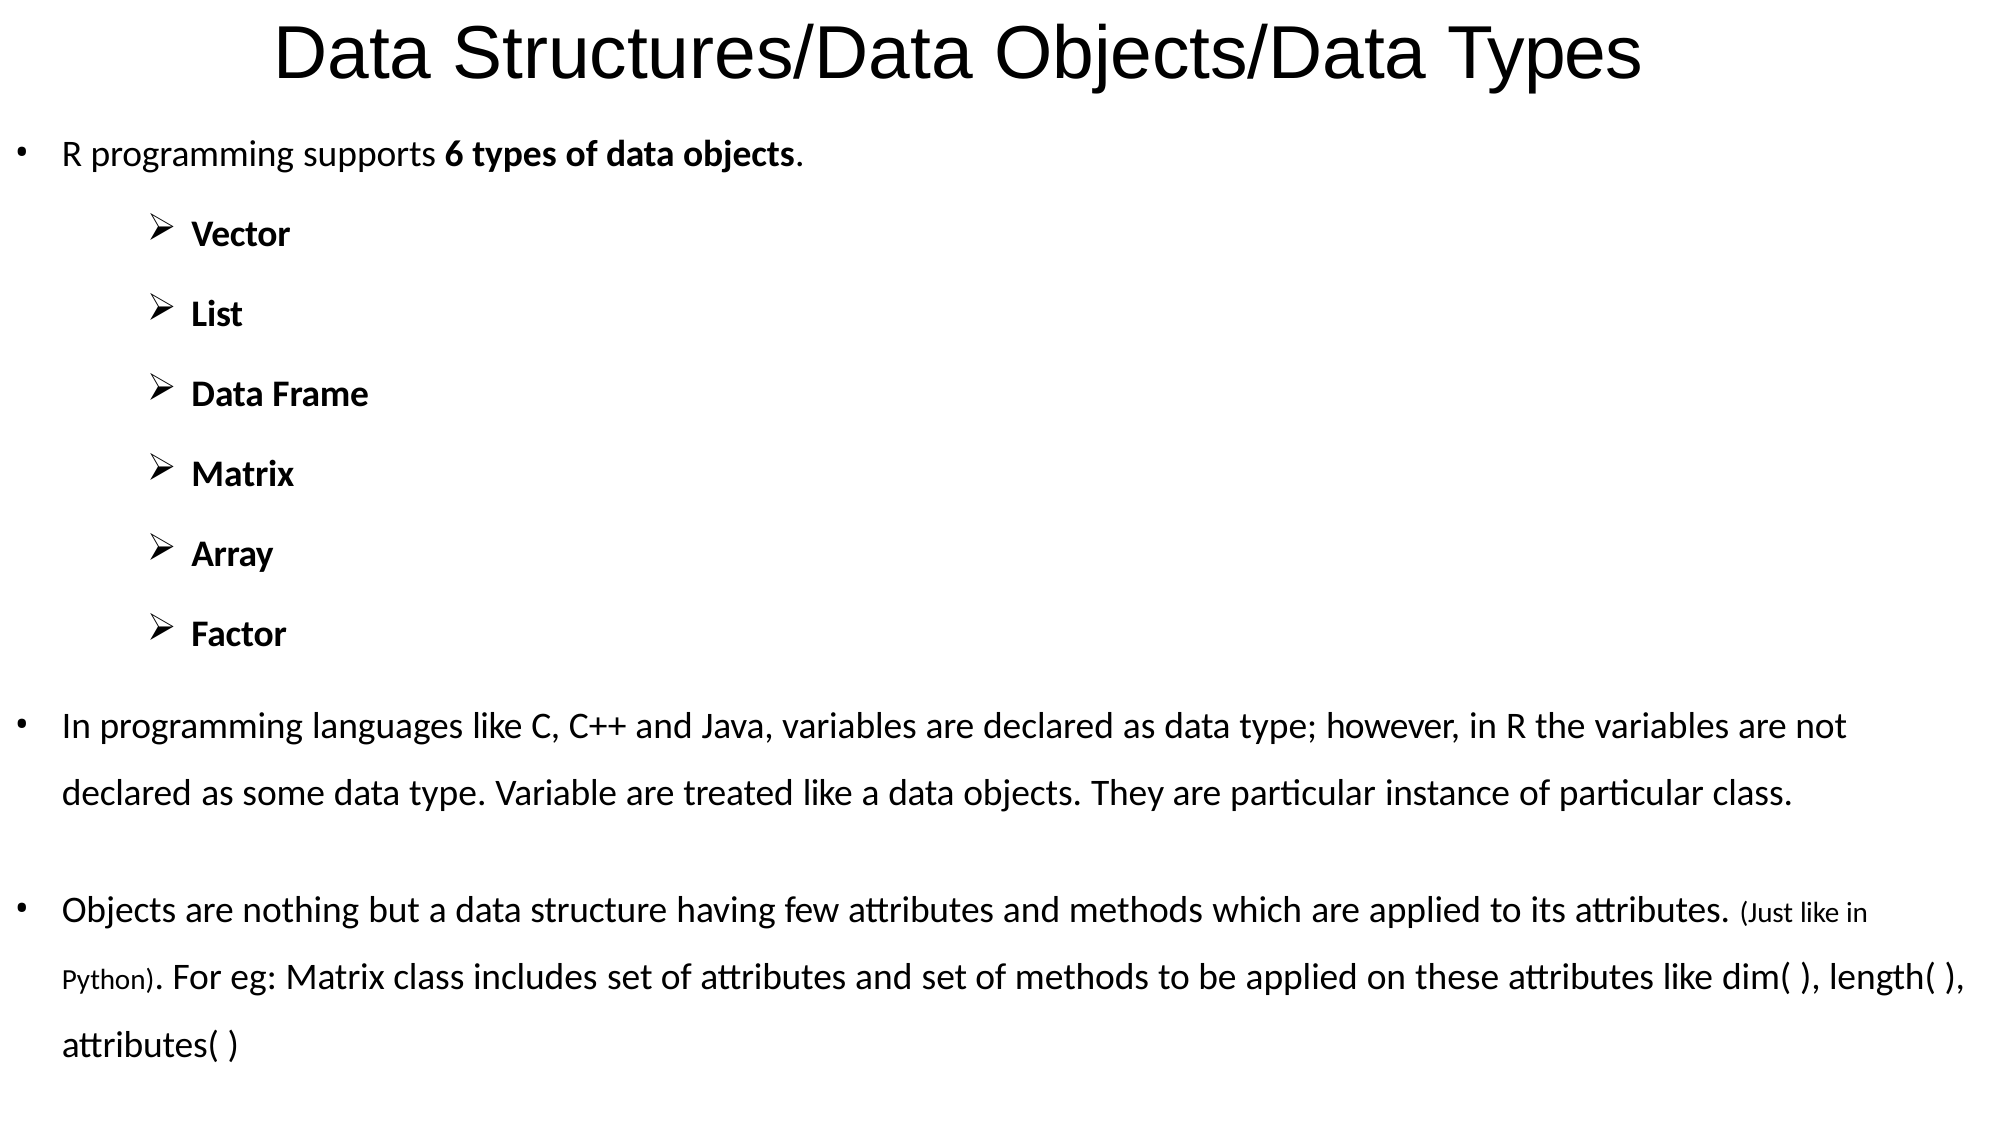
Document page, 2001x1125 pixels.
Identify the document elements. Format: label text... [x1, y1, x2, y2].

title Data Structures/Data Objects/Data Types [271, 0, 1729, 126]
text_box R programming supports 6 types of data objects. Vector List Data Frame Matrix Array Factor In programming languages like C, C++ and Java, variables are declared as data type; however, in R the variables are not declared as some data type. Variable are treated like a data objects. They are particular instance of particular class. Objects are nothing but a data structure having few attributes and methods which are applied to its attributes. (Just like in Python). For eg: Matrix class includes set of attributes and set of methods to be applied on these attributes like dim( ), length( ), attributes( ) [12, 126, 1980, 1065]
